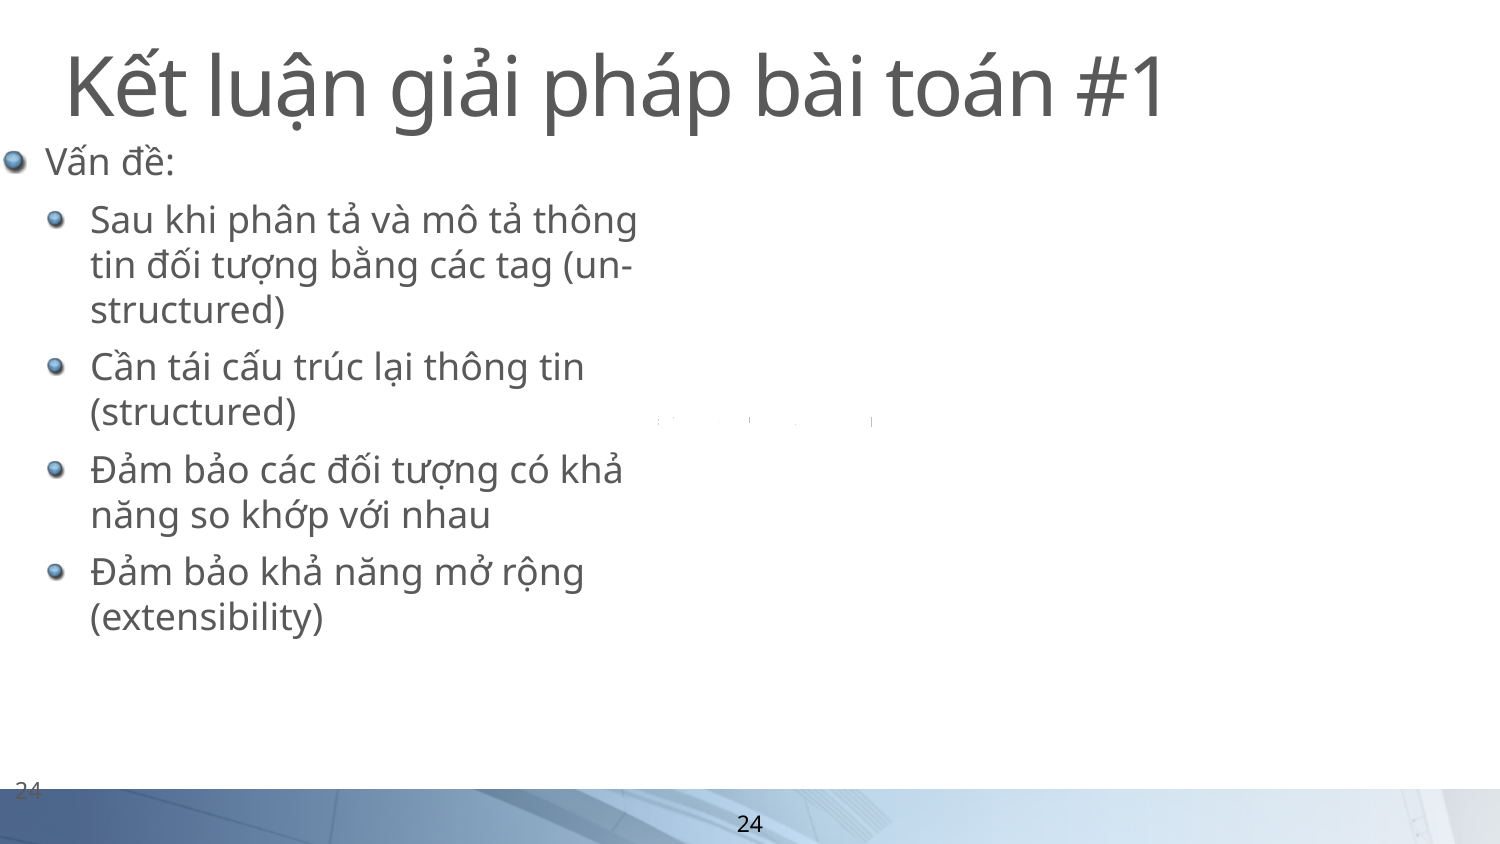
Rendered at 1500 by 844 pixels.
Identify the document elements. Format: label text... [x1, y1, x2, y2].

title Kết luận giải pháp bài toán #1 [63, 44, 1436, 113]
picture [0, 147, 27, 174]
picture [44, 561, 65, 581]
picture [44, 208, 65, 229]
picture [0, 789, 1500, 844]
picture [44, 355, 65, 376]
picture [644, 417, 887, 427]
text_box Vấn đề: Sau khi phân tả và mô tả thông tin đối tượng bằng các tag (un-structured) Cần tái cấu trúc lại thông tin (structured) Đảm bảo các đối tượng có khả năng so khớp với nhau Đảm bảo khả năng mở rộng (extensibility) [0, 138, 644, 639]
slide_number 24 [0, 768, 88, 816]
picture [44, 458, 65, 479]
